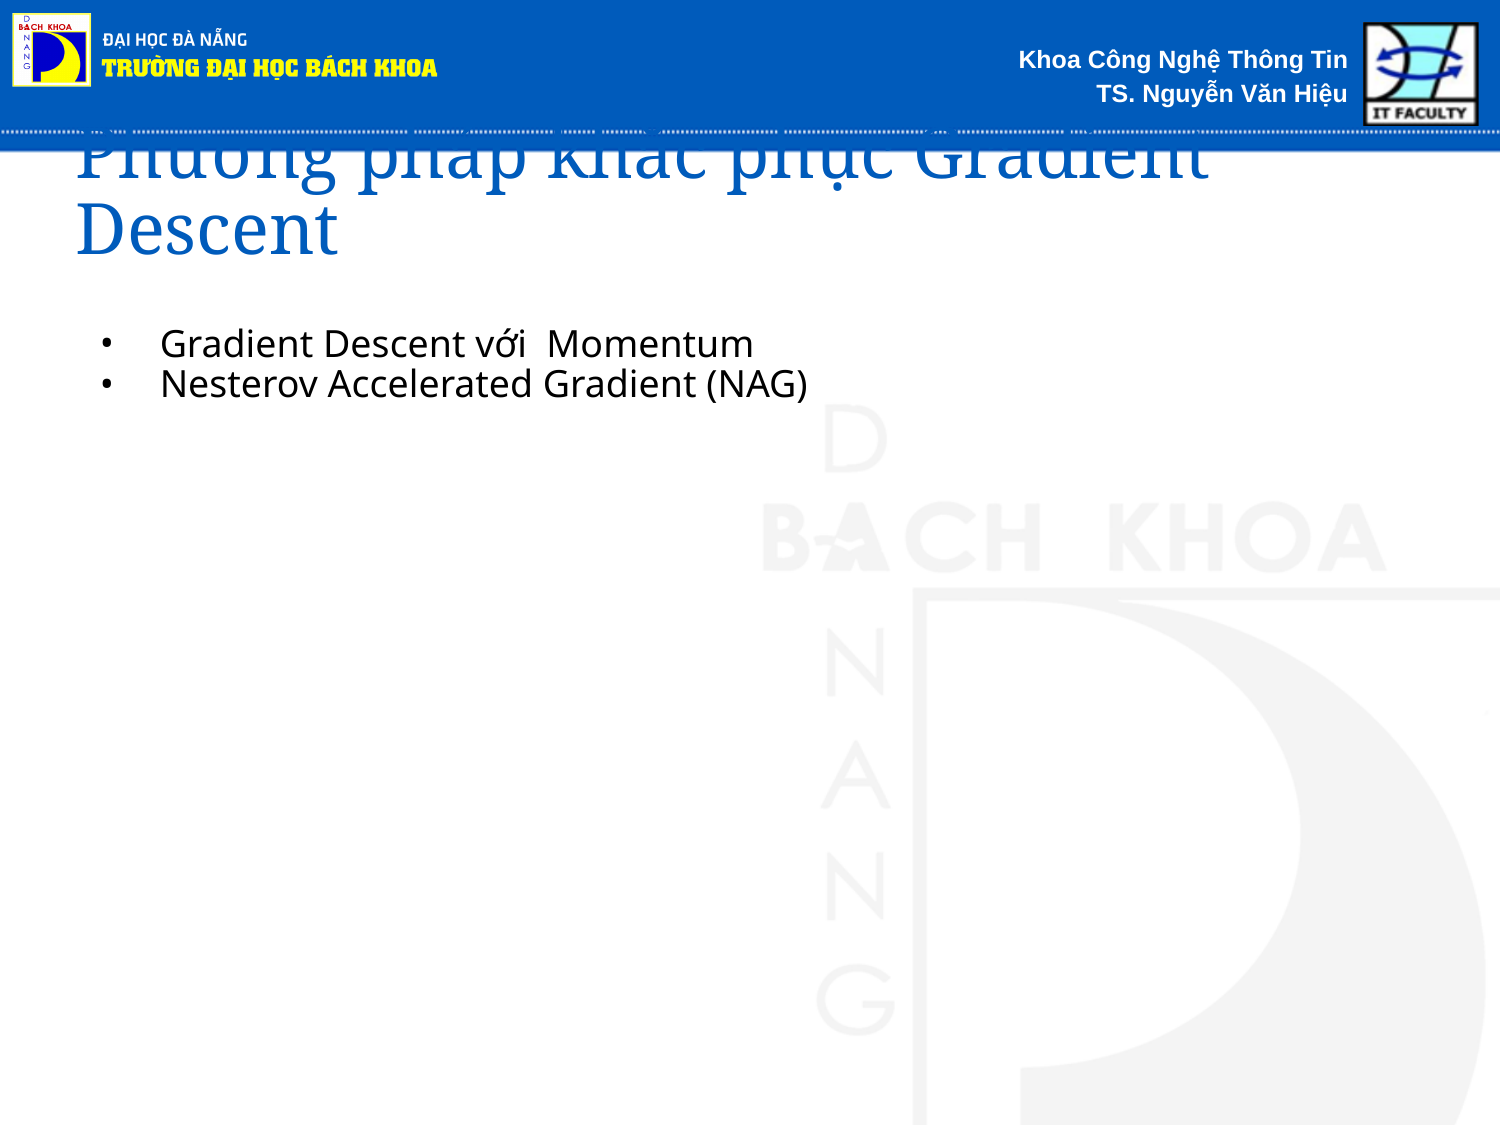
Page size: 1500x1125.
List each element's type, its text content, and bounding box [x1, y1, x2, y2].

picture [0, 0, 1500, 1125]
list Gradient Descent với Momentum Nesterov Accelerated Gradient (NAG) [69, 298, 1446, 1106]
title Phương pháp khắc phục Gradient Descent [60, 157, 1446, 278]
